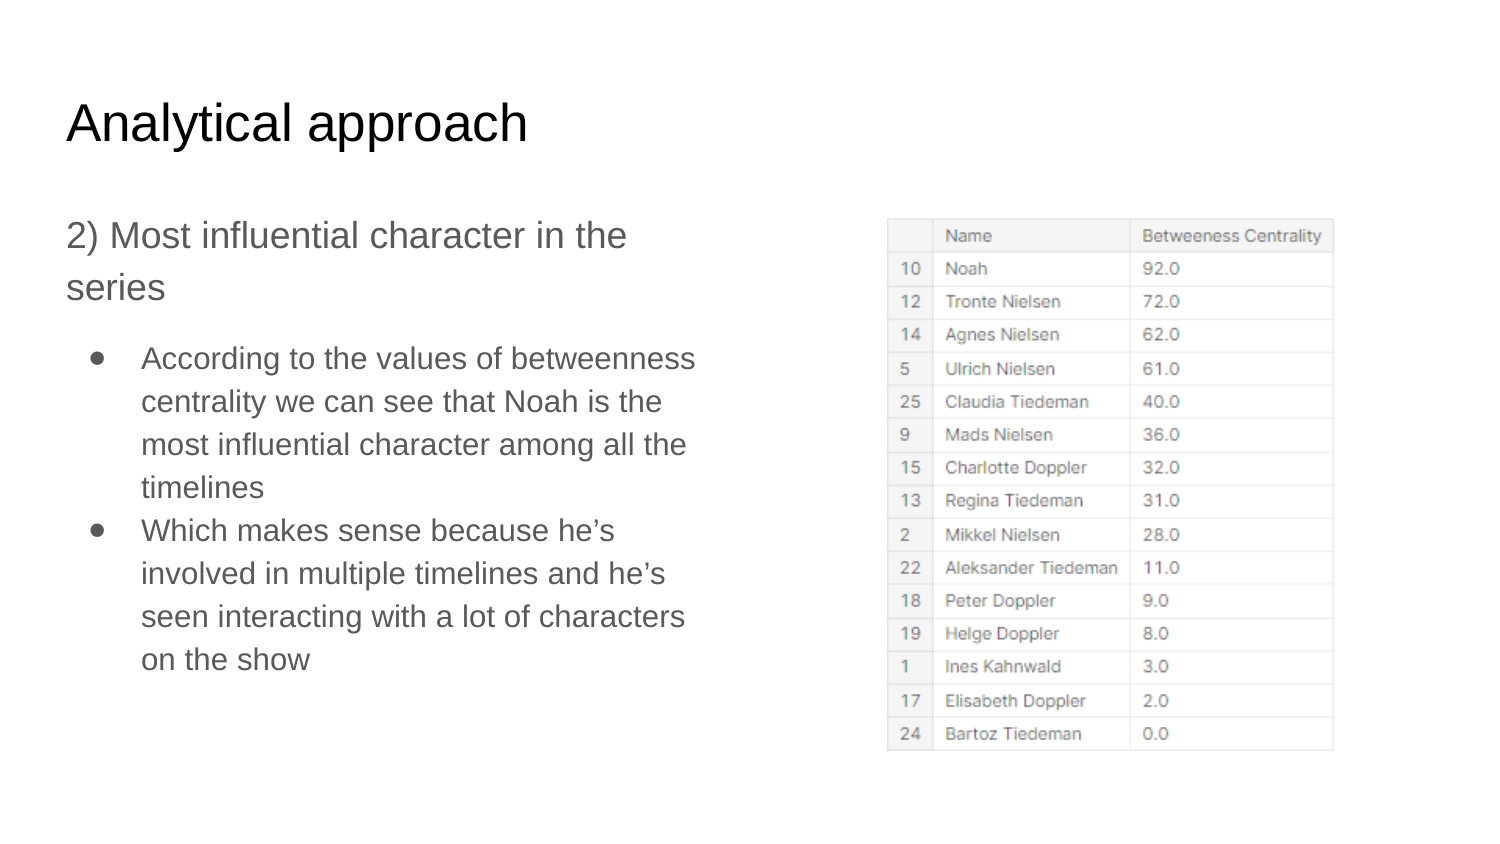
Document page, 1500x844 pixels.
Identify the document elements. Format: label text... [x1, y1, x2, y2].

list 2) Most influential character in the series According to the values of betweenness centrality we can see that Noah is the most influential character among all the timelines Which makes sense because he’s involved in multiple timelines and he’s seen interacting with a lot of characters on the show [51, 189, 718, 750]
picture [886, 217, 1336, 751]
title Analytical approach [51, 72, 1449, 167]
